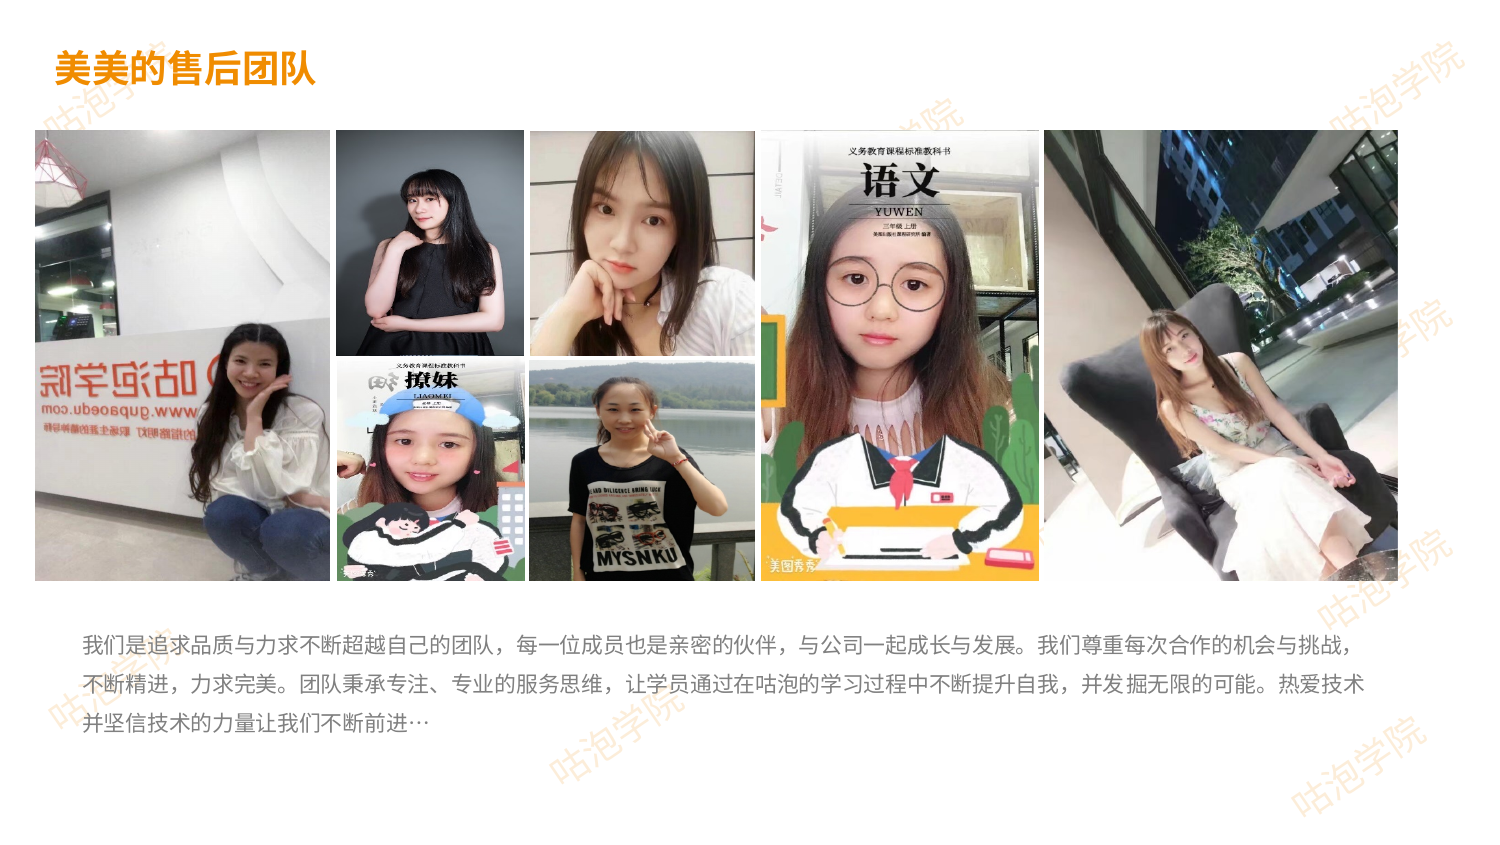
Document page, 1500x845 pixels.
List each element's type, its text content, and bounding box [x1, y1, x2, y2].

picture [529, 360, 756, 581]
picture [530, 131, 756, 357]
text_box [35, 37, 337, 113]
text_box 我们是追求品质与力求不断超越自己的团队，每一位成员也是亲密的伙伴，与公司一起成长与发展。我们尊重每次合作的机会与挑战，不断精进，力求完美。团队秉承专注、专业的服务思维，让学员通过在咕泡的学习过程中不断提升自我，并发掘无限的可能。热爱技术并坚信技术的力量让我们不断前进… [71, 612, 1392, 742]
picture [35, 130, 330, 582]
picture [761, 130, 1039, 582]
picture [1044, 130, 1398, 582]
picture [336, 130, 525, 582]
